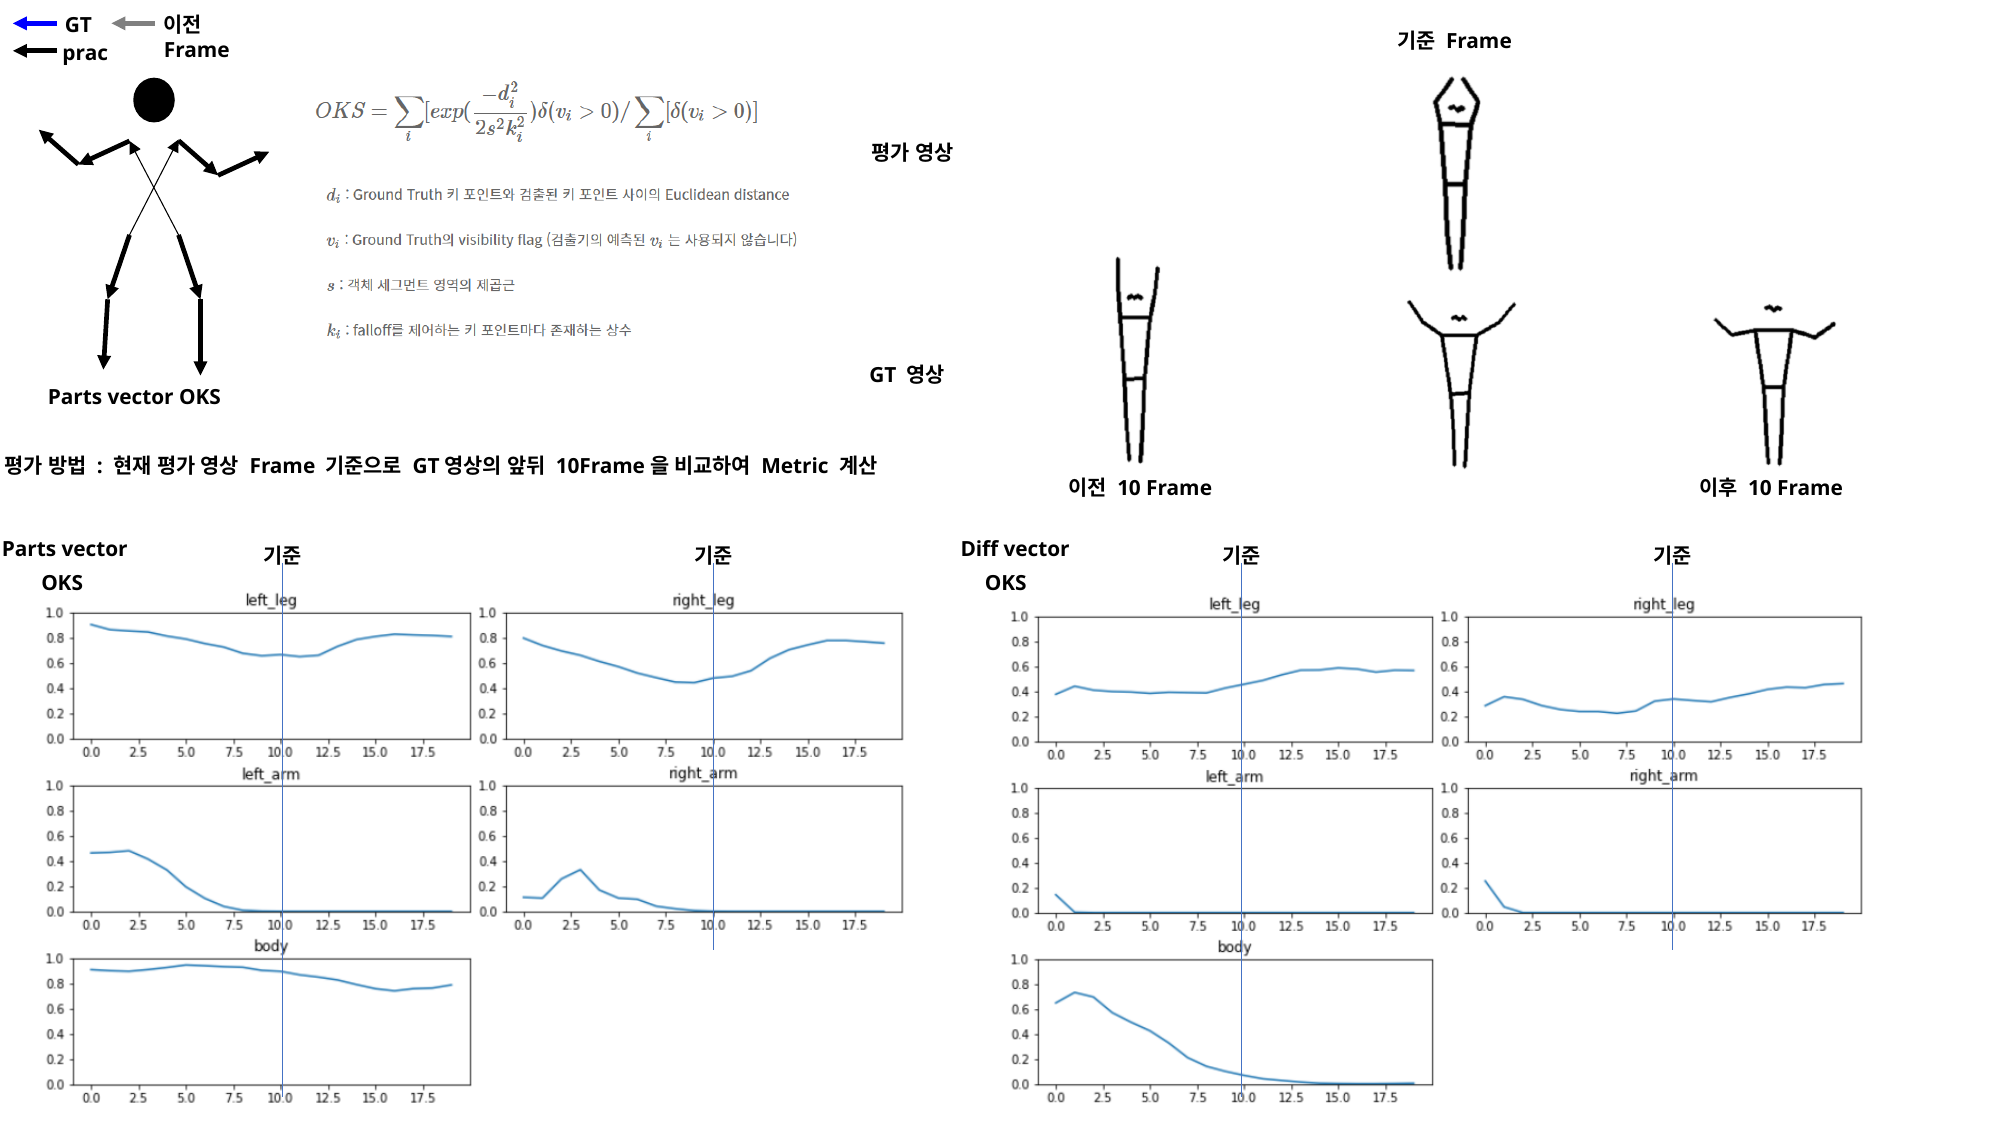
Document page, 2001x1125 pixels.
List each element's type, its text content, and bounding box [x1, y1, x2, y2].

picture [304, 176, 817, 348]
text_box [38, 78, 270, 376]
text_box OKS [970, 569, 1042, 603]
text_box 기준 [1207, 534, 1276, 575]
text_box Parts vector [0, 528, 143, 569]
text_box 기준 [248, 534, 317, 575]
text_box GT [49, 3, 107, 32]
picture [299, 73, 767, 144]
text_box 평가 방법 : 현재 평가 영상 Frame 기준으로 GT영상의 앞뒤 10Frame을 비교하여 Metric 계산 [0, 444, 855, 485]
text_box prac [47, 32, 123, 72]
text_box OKS [26, 562, 98, 603]
text_box 기준 [679, 534, 748, 575]
picture [1000, 585, 1867, 1116]
text_box Parts vector OKS [33, 376, 236, 417]
text_box 기준 [1639, 534, 1707, 575]
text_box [855, 19, 1855, 508]
picture [37, 584, 909, 1108]
text_box 이전 Frame [149, 3, 291, 69]
text_box Diff vector [945, 528, 1085, 569]
